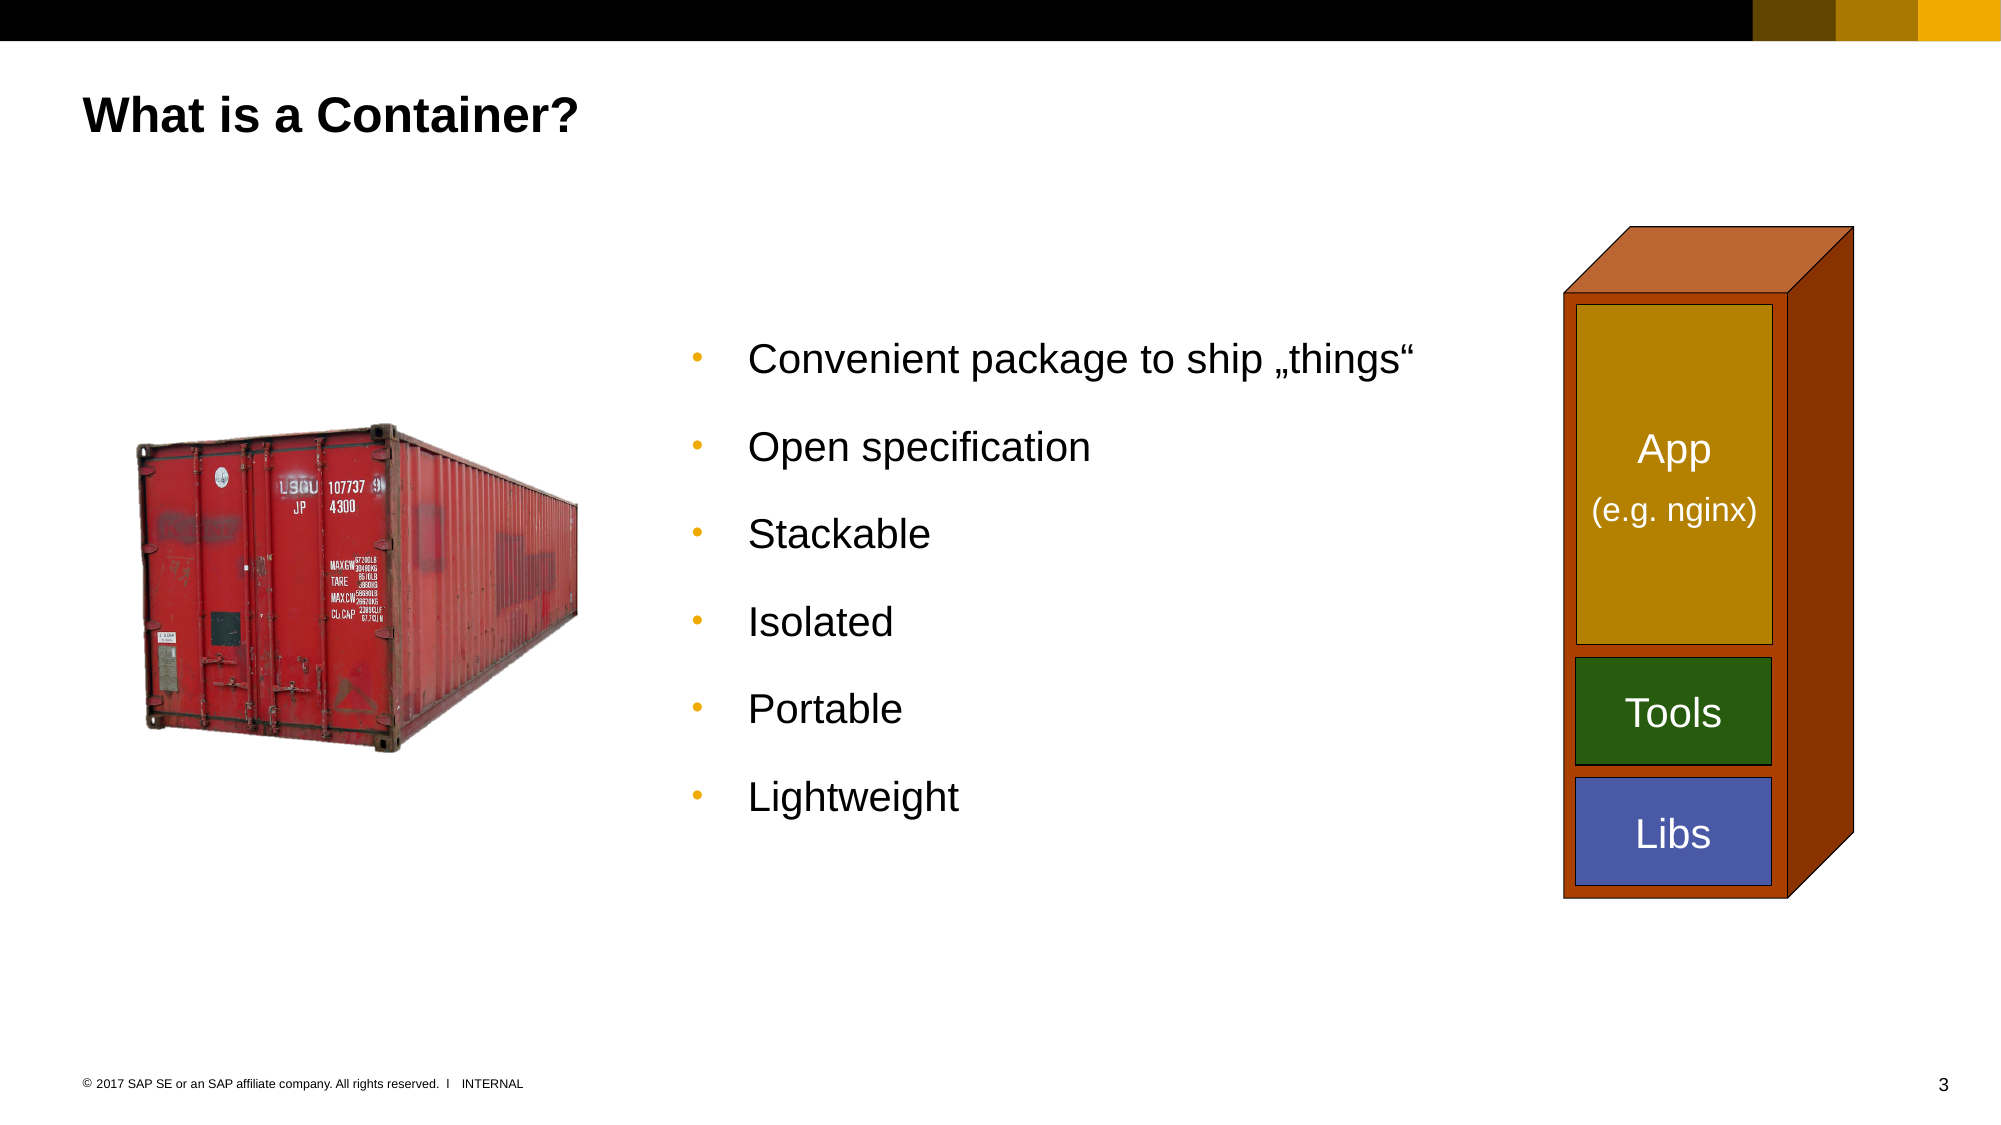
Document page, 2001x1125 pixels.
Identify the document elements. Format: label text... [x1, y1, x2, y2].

picture [136, 423, 579, 754]
title What is a Container? [82, 82, 1918, 144]
text_box Convenient package to ship „things“ Open specification Stackable Isolated Portable Lightweight [691, 332, 1450, 845]
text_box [1563, 226, 1854, 899]
